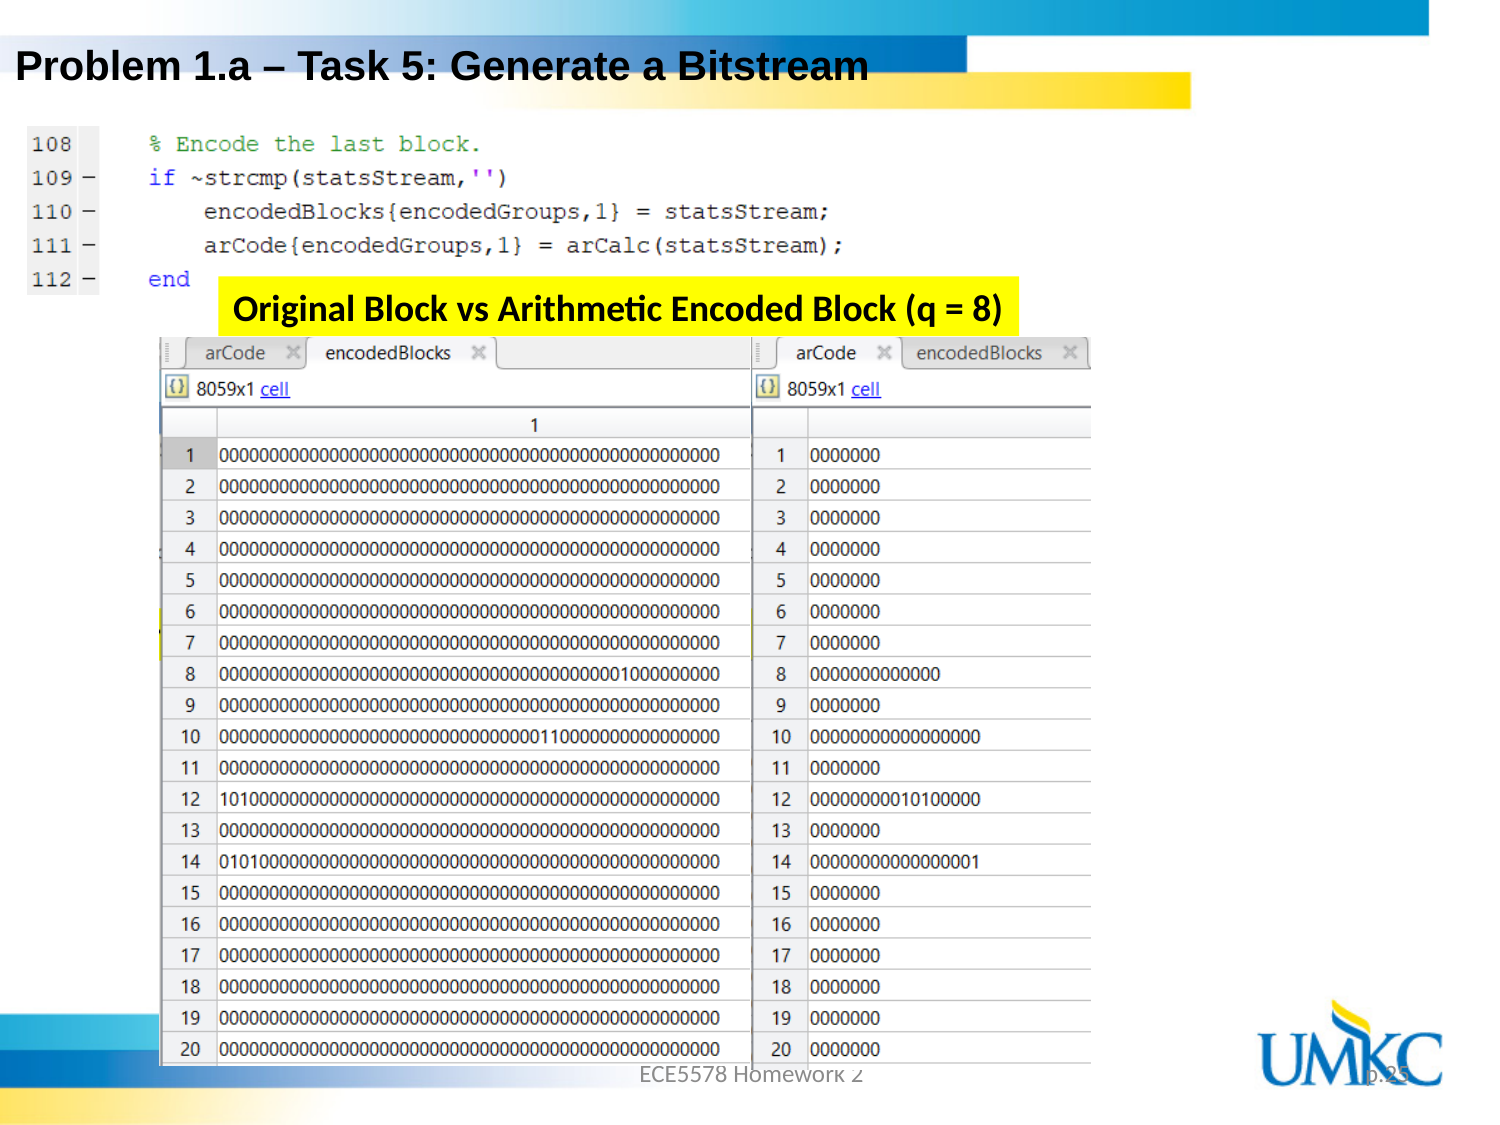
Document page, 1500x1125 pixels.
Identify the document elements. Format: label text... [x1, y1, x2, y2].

picture [0, 126, 1500, 1125]
footer ECE5578 Homework 2 [514, 1075, 990, 1103]
slide_number p.25 [1074, 1042, 1425, 1103]
title Problem 1.a – Task 5: Generate a Bitstream [0, 0, 1500, 127]
text_box Original Block vs Arithmetic Encoded Block (q = 8) [218, 276, 1020, 335]
